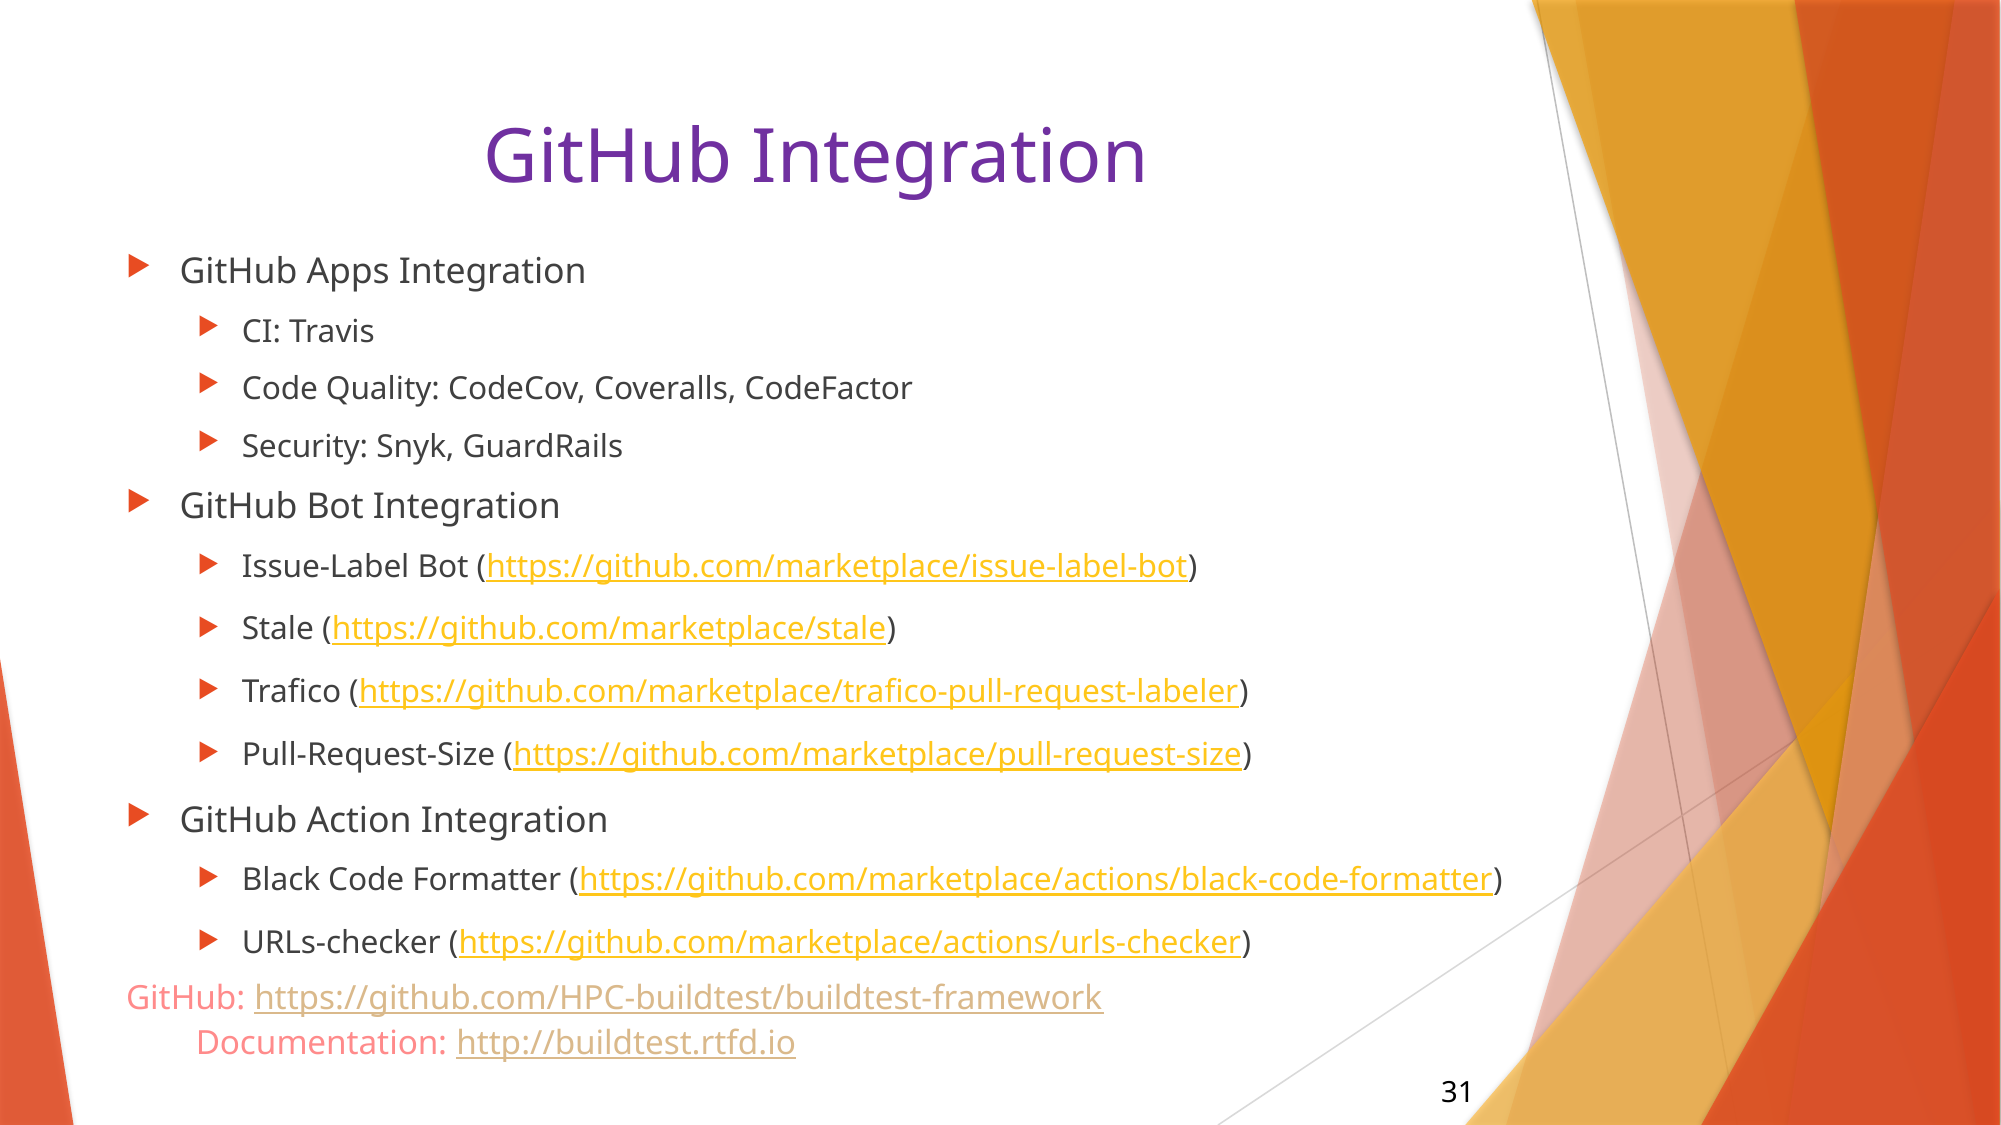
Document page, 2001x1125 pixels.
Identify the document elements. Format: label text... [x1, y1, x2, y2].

title GitHub Integration [111, 99, 1522, 209]
slide_number 31 [1377, 1063, 1490, 1123]
list GitHub Apps Integration CI: Travis Code Quality: CodeCov, Coveralls, CodeFactor Security: Snyk, GuardRails GitHub Bot Integration Issue-Label Bot (https://github.com/marketplace/issue-label-bot) Stale (https://github.com/marketplace/stale) Trafico (https://github.com/marketplace/trafico-pull-request-labeler) Pull-Request-Size (https://github.com/marketplace/pull-request-size) GitHub Action Integration Black Code Formatter (https://github.com/marketplace/actions/black-code-formatter) URLs-checker (https://github.com/marketplace/actions/urls-checker) [111, 240, 1613, 975]
footer GitHub: https://github.com/HPC-buildtest/buildtest-framework Documentation: http://buildtest.rtfd.io [111, 991, 1145, 1051]
